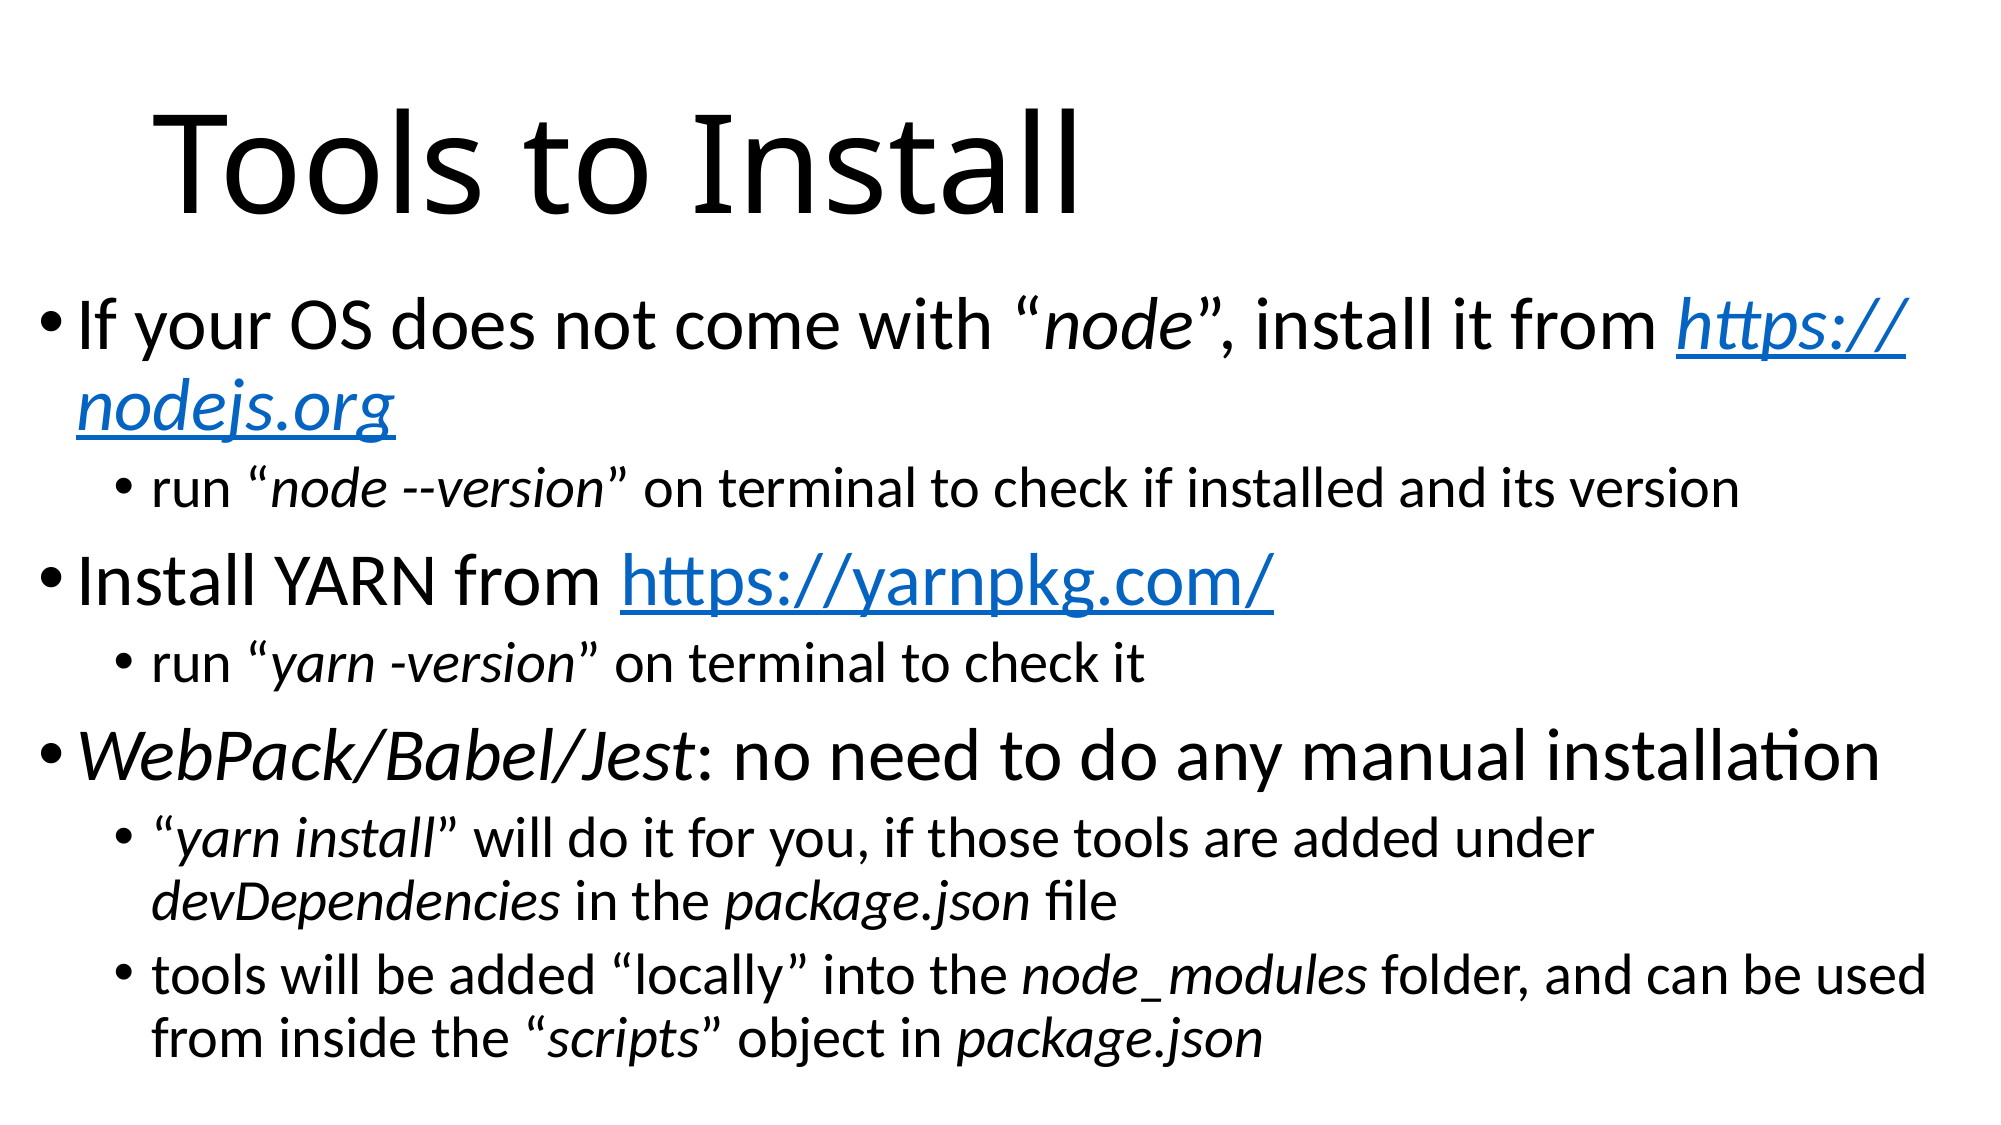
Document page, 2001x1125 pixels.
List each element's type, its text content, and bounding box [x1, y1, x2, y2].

title Tools to Install [137, 59, 1863, 277]
list If your OS does not come with “node”, install it from https://nodejs.org run “node --version” on terminal to check if installed and its version Install YARN from https://yarnpkg.com/ run “yarn -version” on terminal to check it WebPack/Babel/Jest: no need to do any manual installation “yarn install” will do it for you, if those tools are added under devDependencies in the package.json file tools will be added “locally” into the node_modules folder, and can be used from inside the “scripts” object in package.json [23, 277, 1976, 1104]
